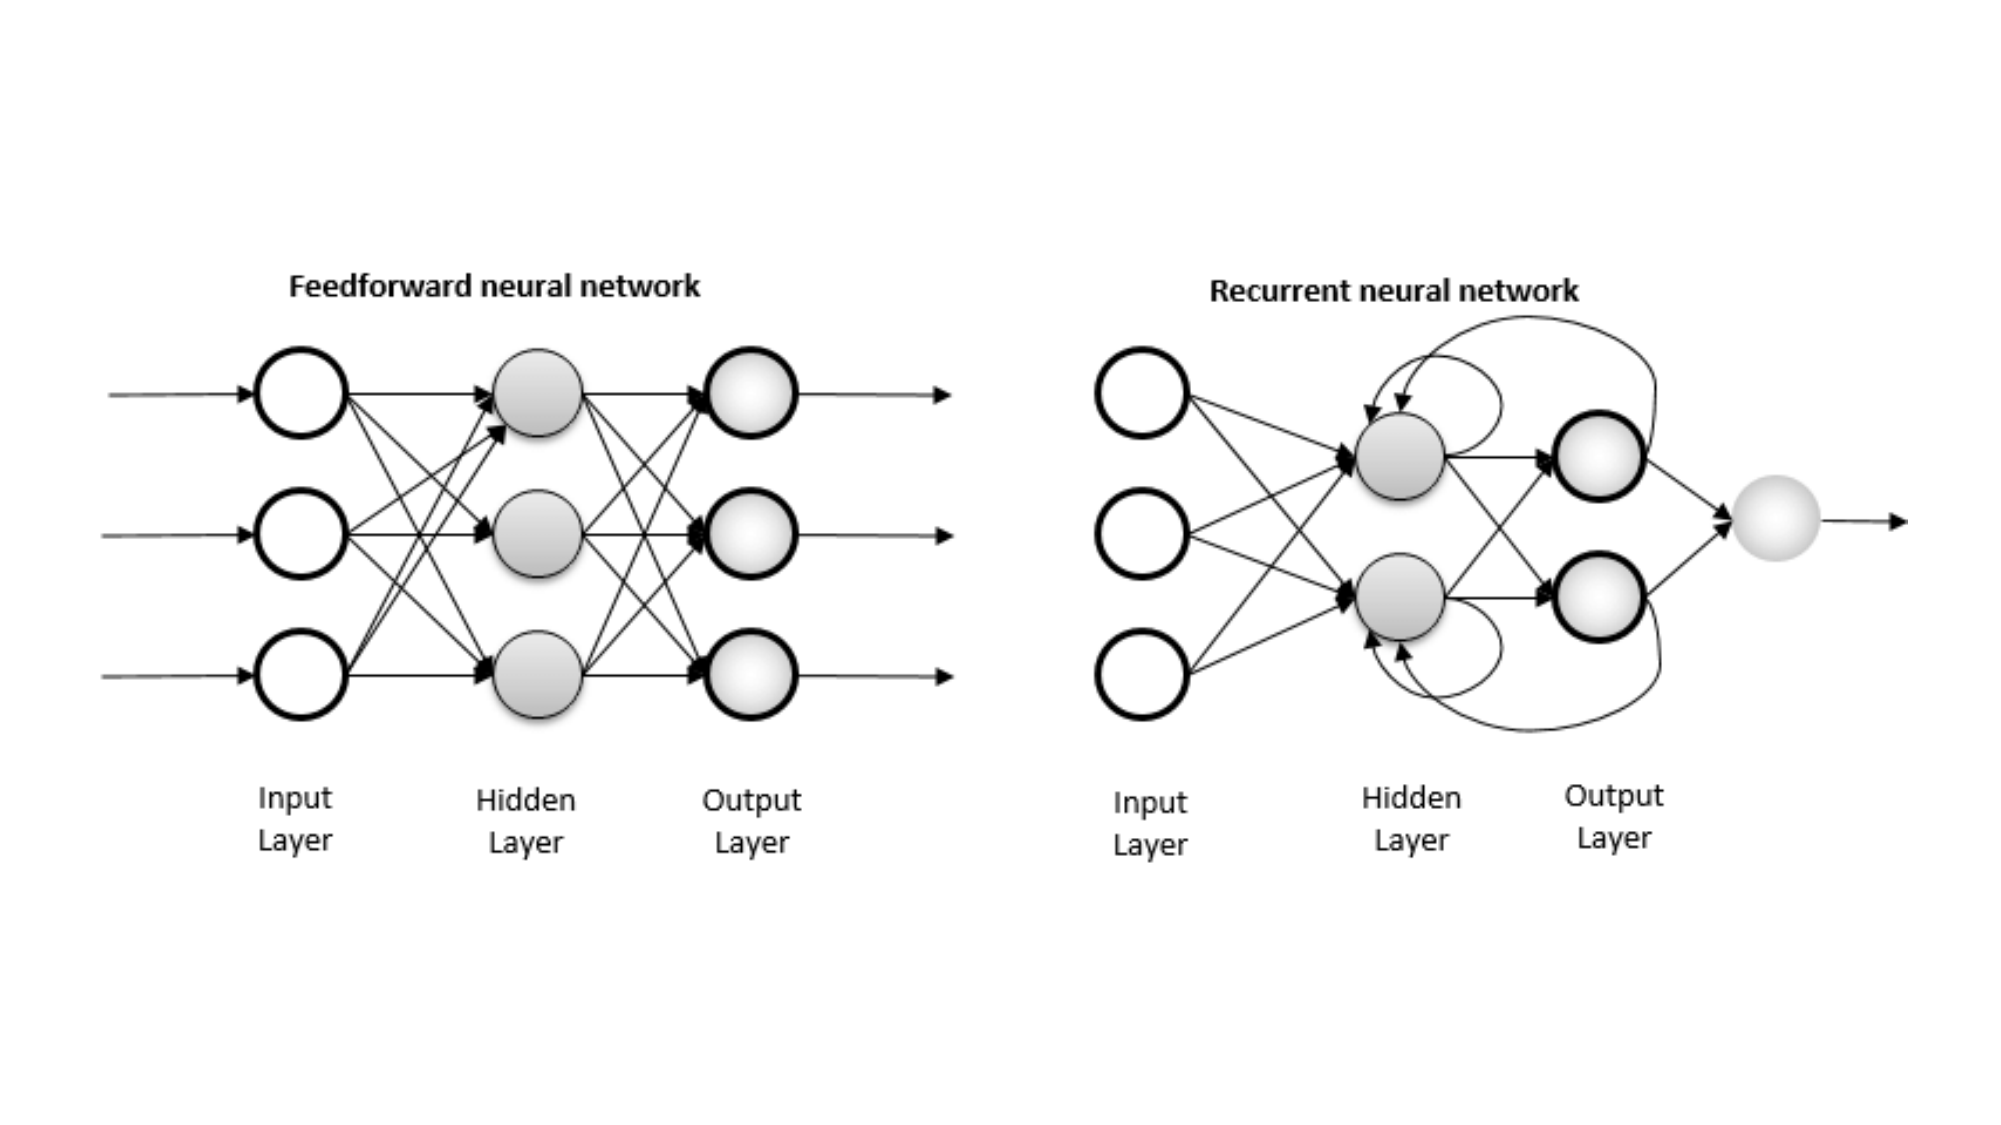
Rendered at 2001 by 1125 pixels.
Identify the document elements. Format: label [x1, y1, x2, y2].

picture [92, 241, 1908, 884]
